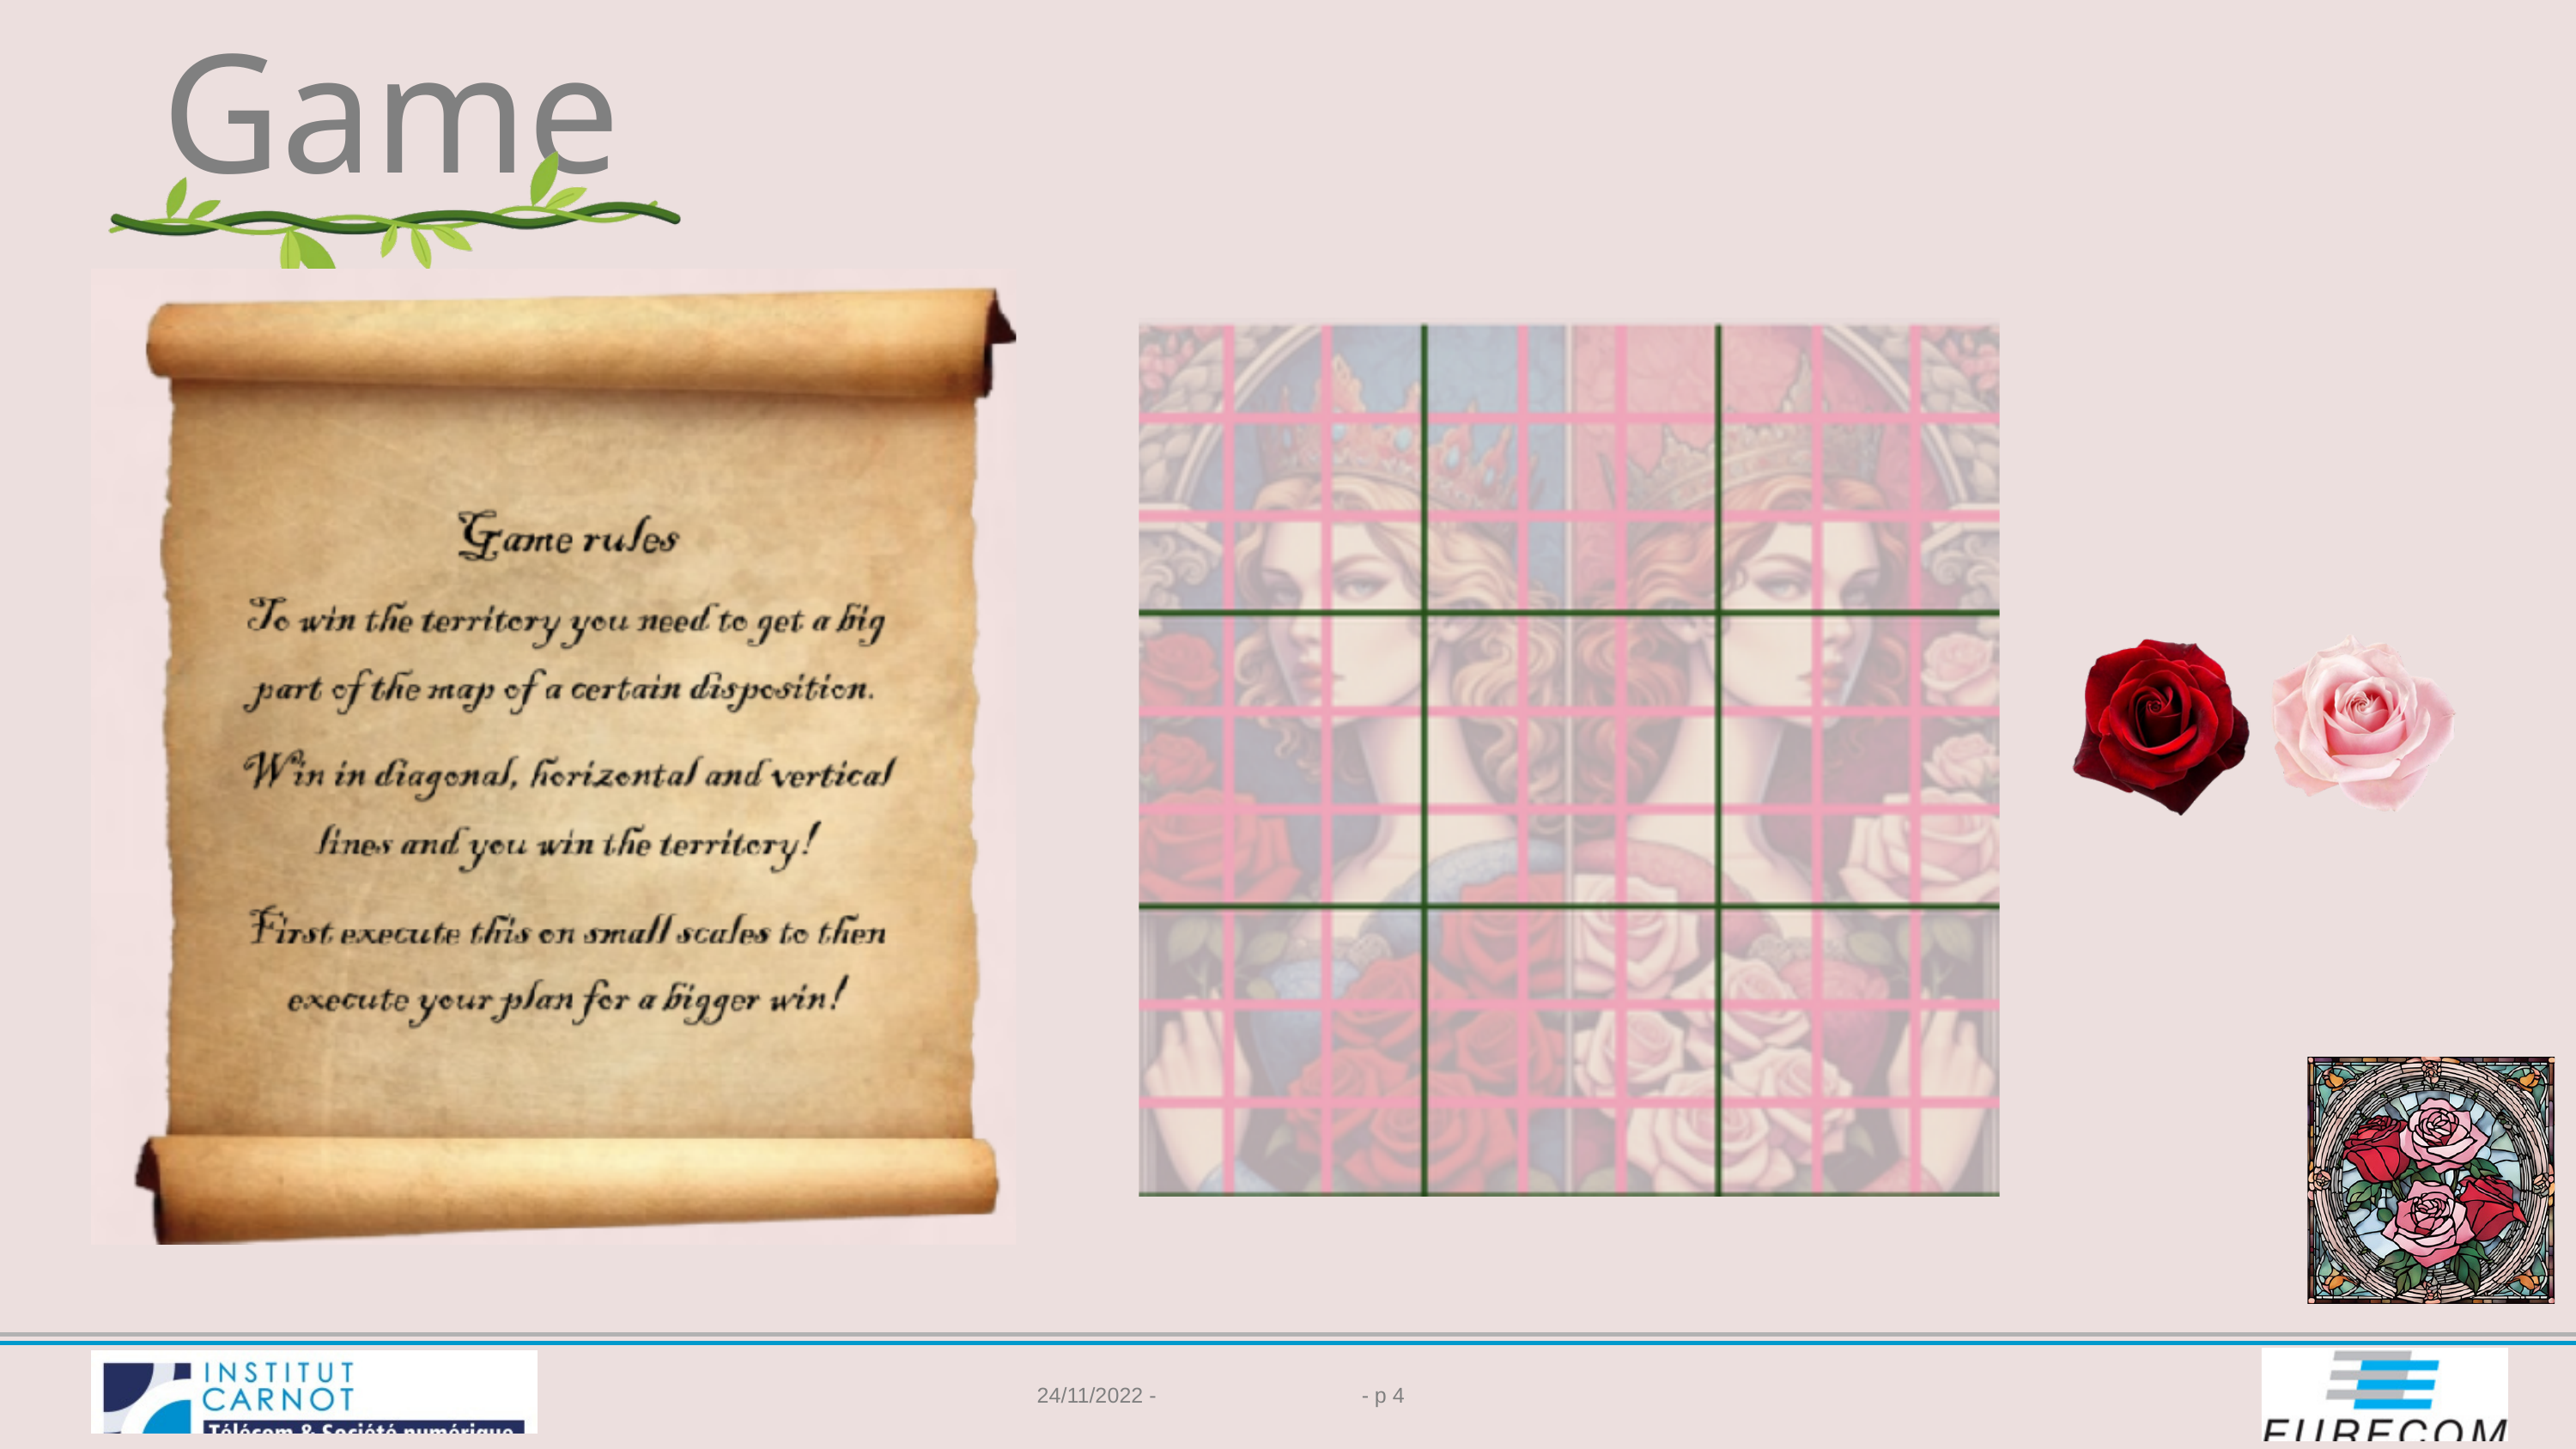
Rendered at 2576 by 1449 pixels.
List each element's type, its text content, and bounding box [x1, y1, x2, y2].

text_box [0, 1332, 2576, 1337]
text_box [91, 1354, 538, 1434]
text_box [70, 144, 750, 300]
text_box [1139, 318, 2000, 1197]
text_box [0, 1340, 2576, 1345]
text_box [2050, 591, 2266, 857]
text_box [2247, 614, 2473, 835]
text_box [2261, 1354, 2508, 1441]
text_box 24/11/2022 - [1036, 1381, 1315, 1408]
text_box Game rules [91, 0, 692, 144]
text_box [2307, 1057, 2555, 1304]
text_box - p 4 [1361, 1381, 1539, 1408]
text_box [91, 269, 1017, 1245]
